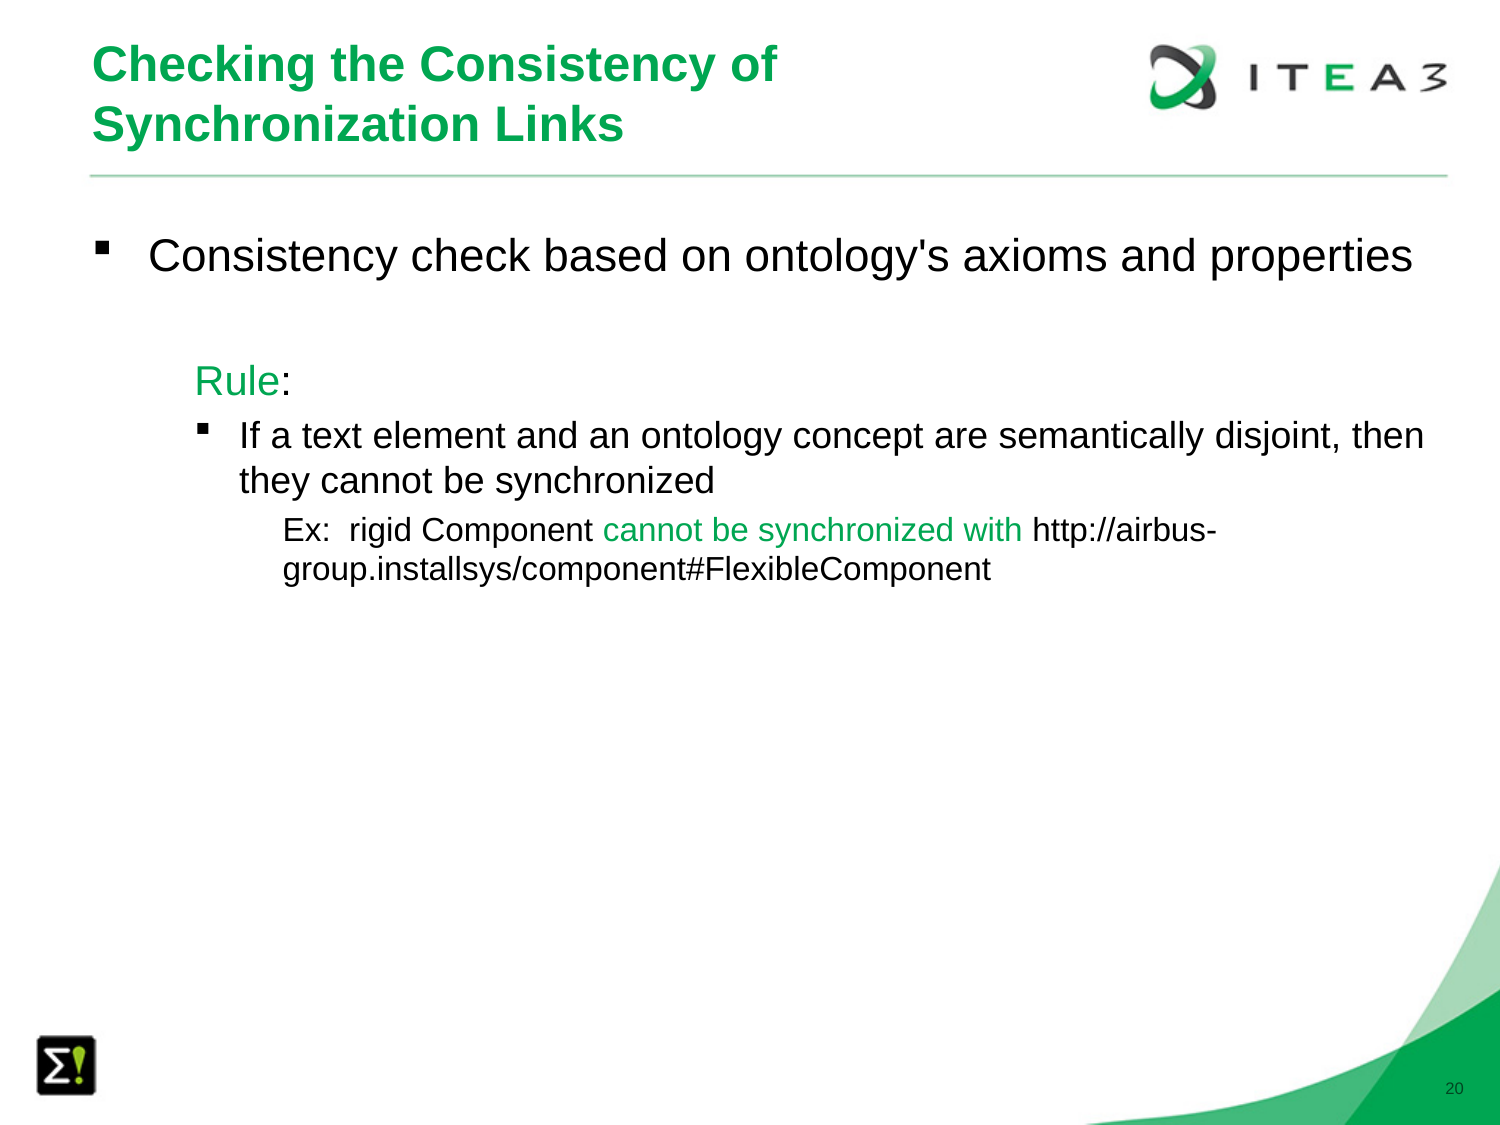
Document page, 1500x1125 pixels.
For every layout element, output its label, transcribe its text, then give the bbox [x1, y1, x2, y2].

title Checking the Consistency of Synchronization Links [76, 23, 1099, 160]
list Consistency check based on ontology's axioms and properties Rule: If a text element and an ontology concept are semantically disjoint, then they cannot be synchronized Ex: rigid Component cannot be synchronized with http://airbus-group.installsys/component#FlexibleComponent [76, 218, 1447, 1046]
picture [0, 0, 1500, 1125]
